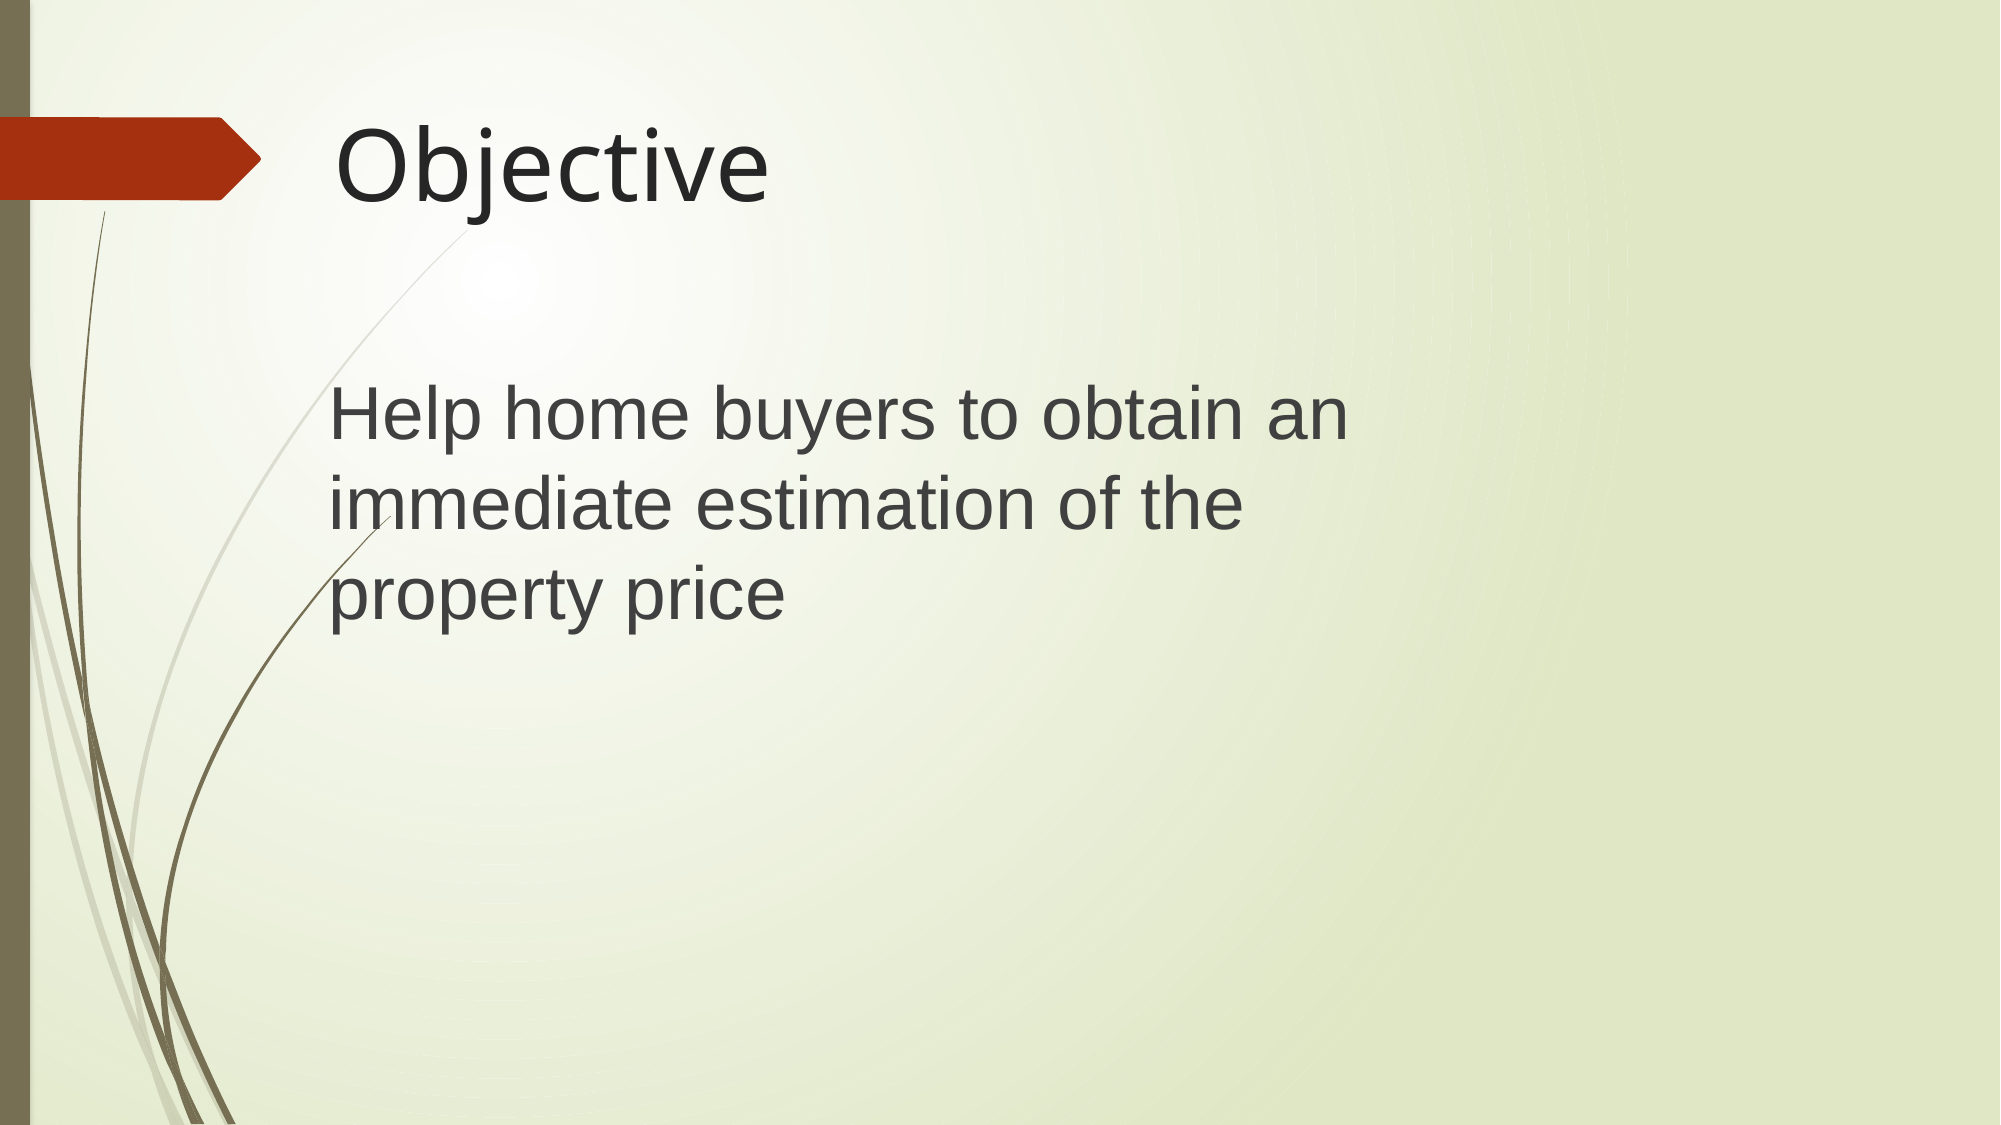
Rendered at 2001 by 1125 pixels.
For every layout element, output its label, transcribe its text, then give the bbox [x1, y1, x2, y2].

title Objective [26, 93, 1081, 222]
list Help home buyers to obtain an immediate estimation of the property price [313, 356, 1522, 769]
